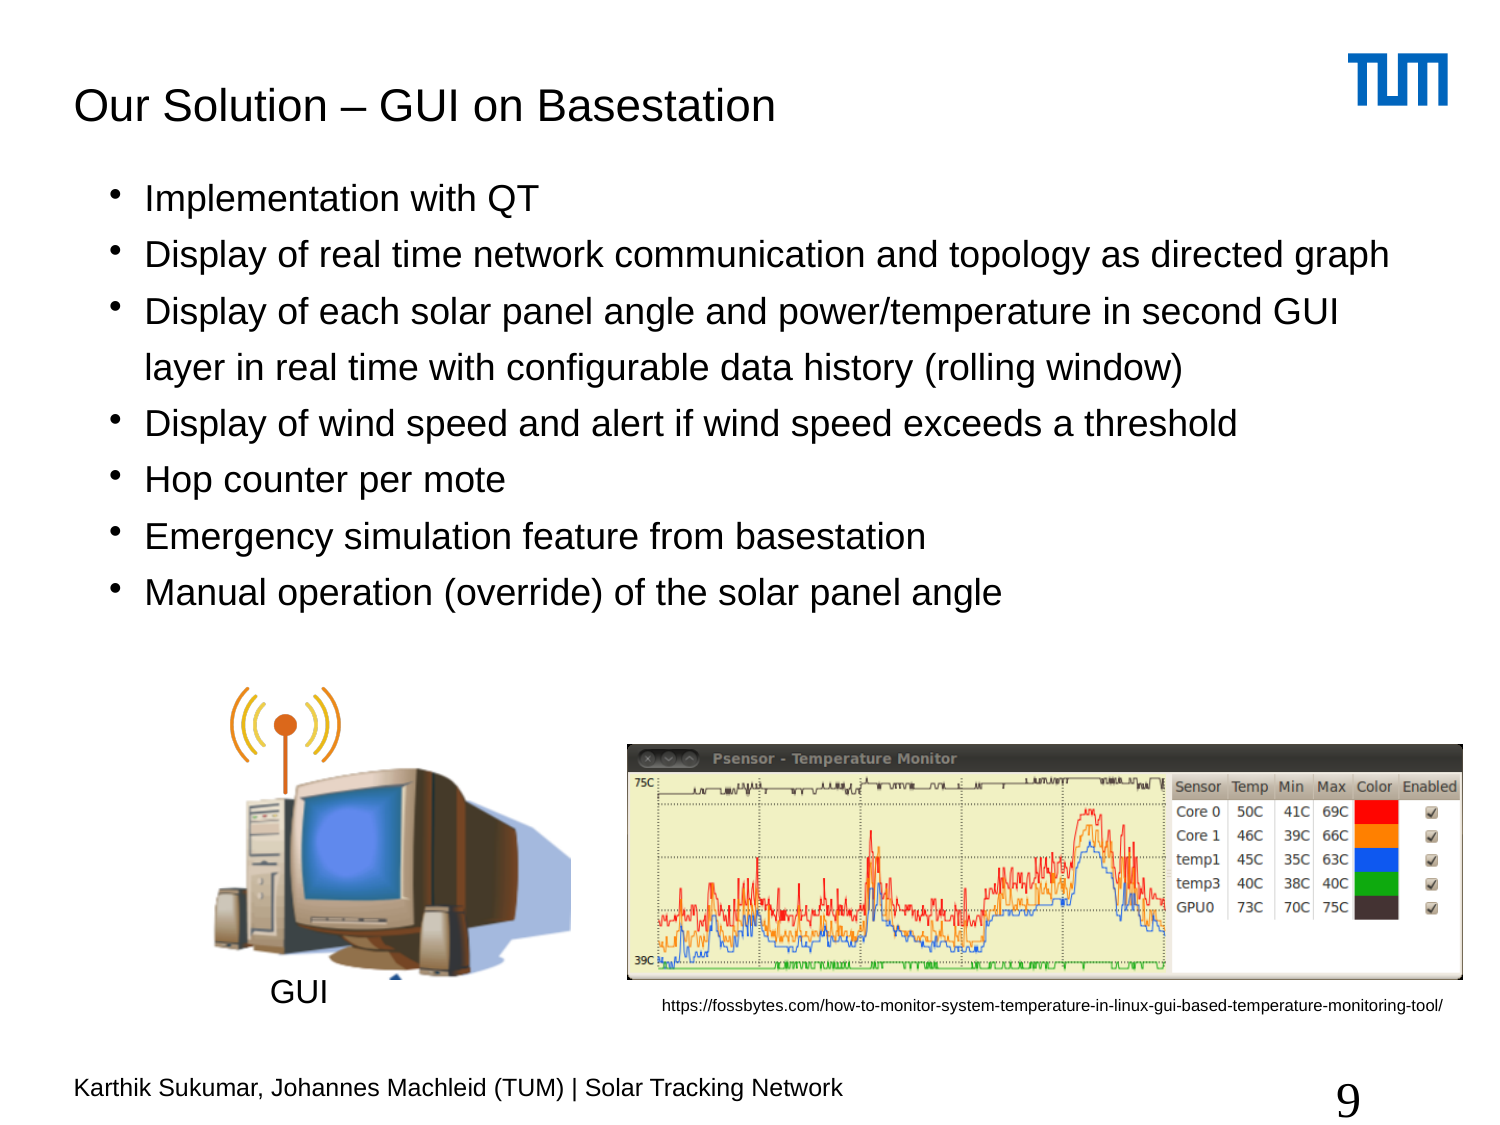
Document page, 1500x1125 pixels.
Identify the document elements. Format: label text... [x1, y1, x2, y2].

text_box Our Solution – GUI on Basestation [58, 67, 922, 125]
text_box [205, 685, 571, 1019]
text_box Implementation with QT Display of real time network communication and topology as directed graph Display of each solar panel angle and power/temperature in second GUI layer in real time with configurable data history (rolling window) Display of wind speed and alert if wind speed exceeds a threshold Hop counter per mote Emergency simulation feature from basestation Manual operation (override) of the solar panel angle [58, 125, 1441, 668]
picture [627, 744, 1464, 980]
text_box https://fossbytes.com/how-to-monitor-system-temperature-in-linux-gui-based-temperature-monitoring-tool/ [647, 988, 1459, 1023]
